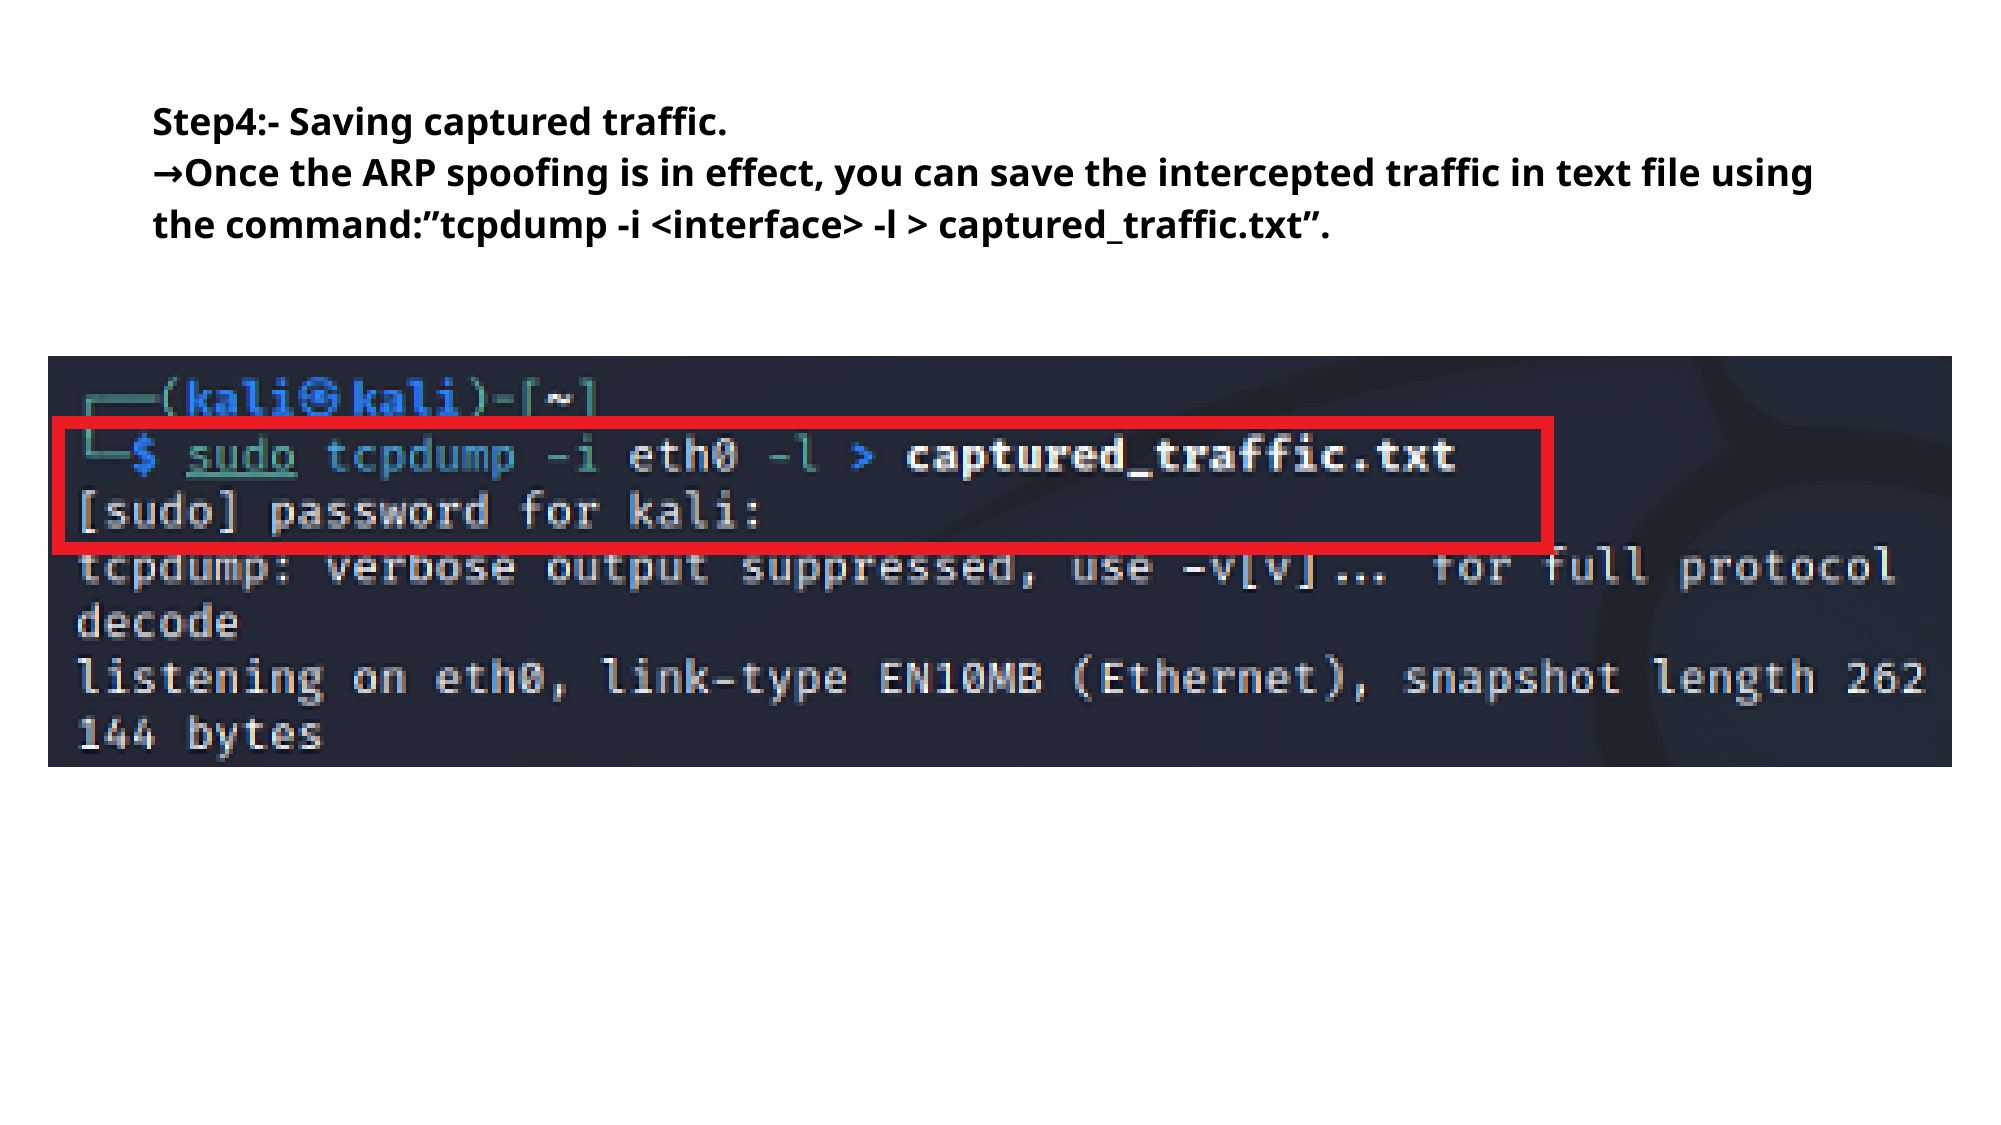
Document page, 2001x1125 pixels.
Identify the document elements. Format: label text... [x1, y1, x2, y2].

title Step4:- Saving captured traffic. →Once the ARP spoofing is in effect, you can save the intercepted traffic in text file using the command:”tcpdump -i <interface> -l > captured_traffic.txt”. [137, 59, 1863, 278]
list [47, 355, 1953, 767]
